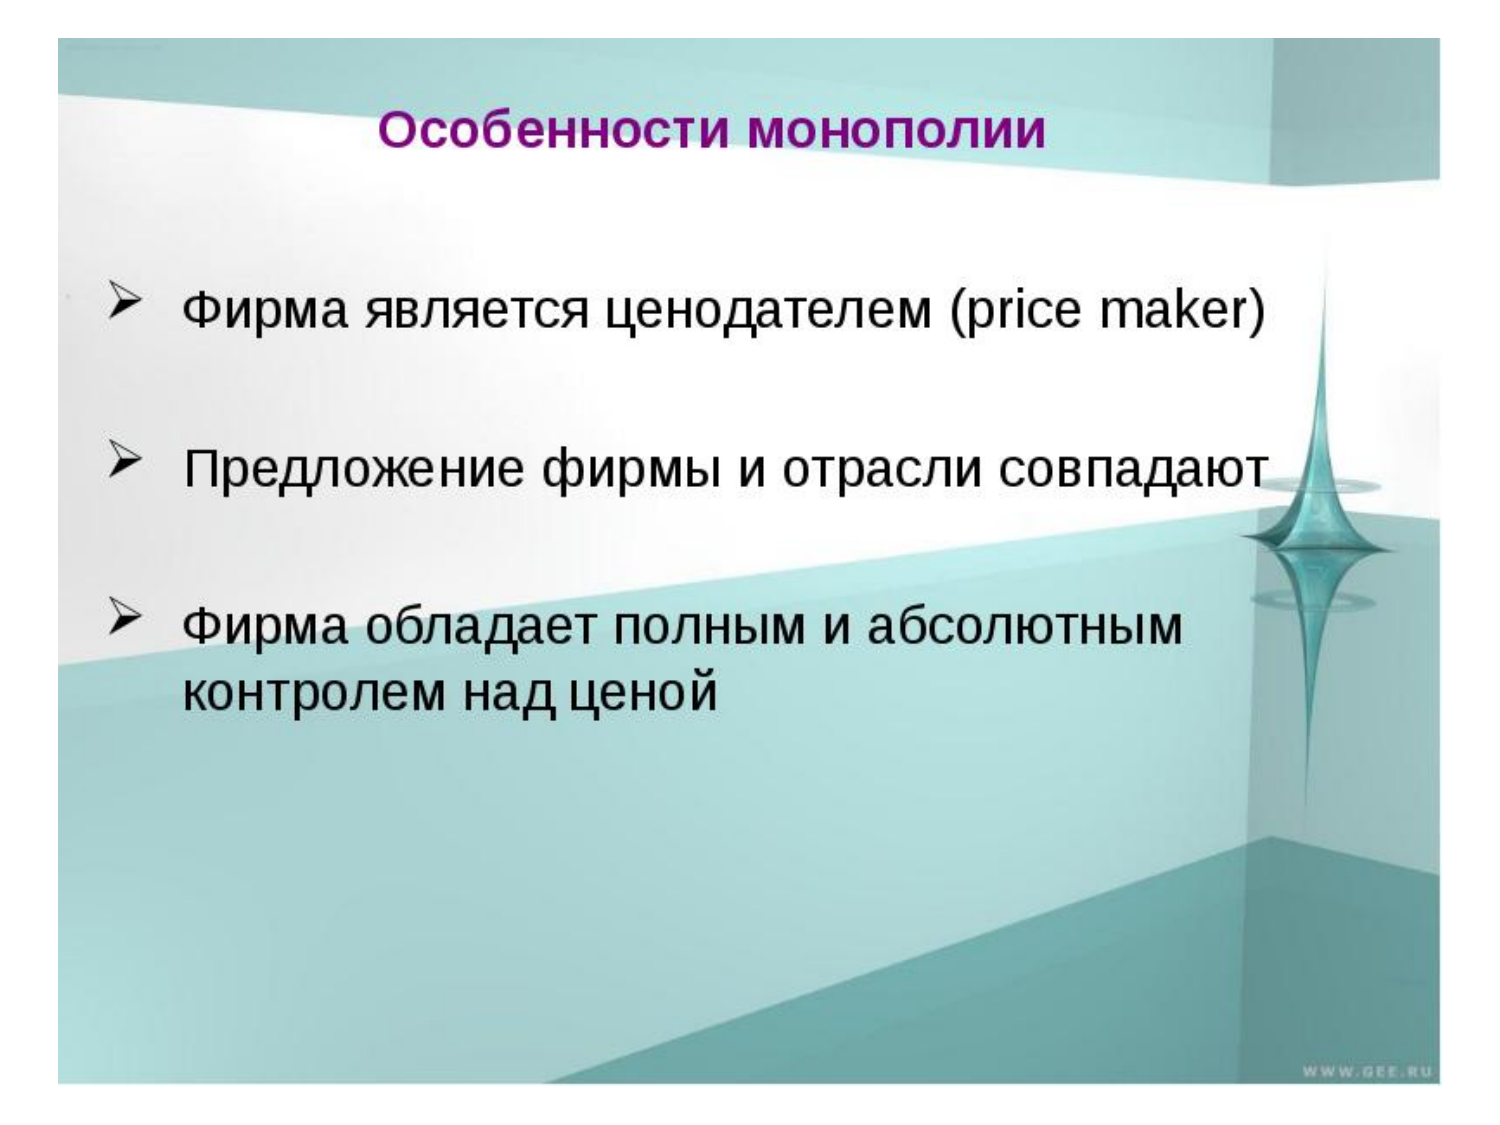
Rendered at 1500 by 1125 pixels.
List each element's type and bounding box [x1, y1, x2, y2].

picture [58, 38, 1442, 1087]
